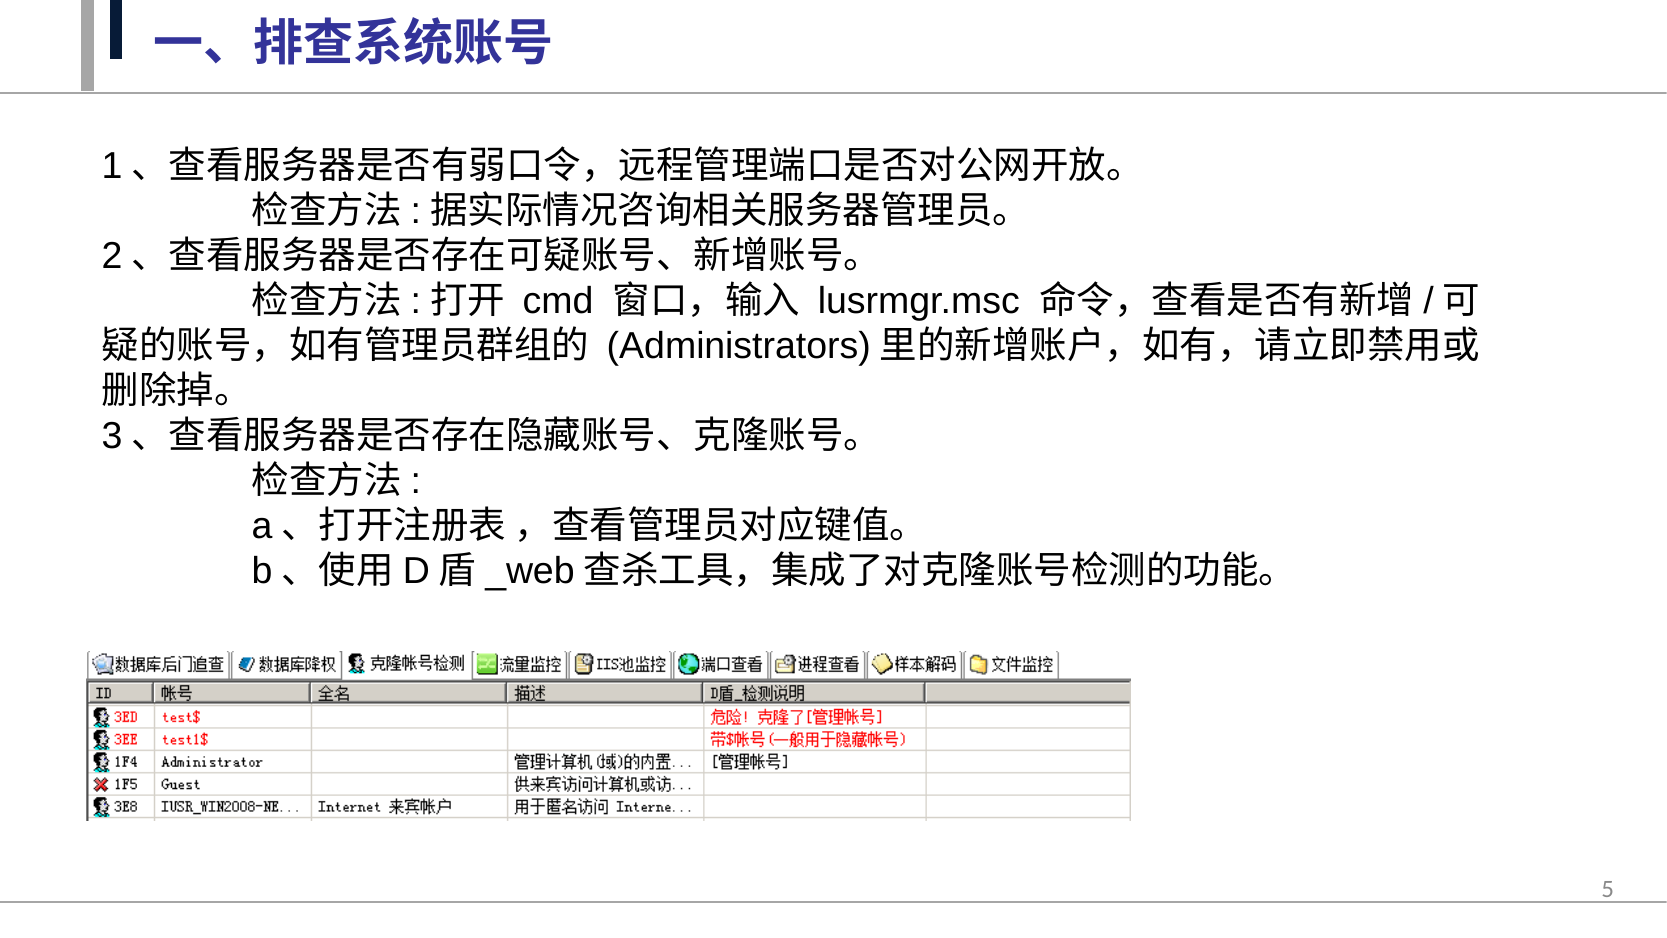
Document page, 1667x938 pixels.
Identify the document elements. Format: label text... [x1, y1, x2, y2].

slide_number 5 [1240, 862, 1630, 913]
text_box 一、排查系统账号 [138, 2, 569, 78]
picture [86, 651, 1131, 821]
text_box 1、查看服务器是否有弱口令，远程管理端口是否对公网开放。 检查方法:据实际情况咨询相关服务器管理员。 2、查看服务器是否存在可疑账号、新增账号。 检查方法:打开 cmd 窗口，输入 lusrmgr.msc 命令，查看是否有新增/可疑的账号，如有管理员群组的 (Administrators)里的新增账户，如有，请立即禁用或删除掉。 3、查看服务器是否存在隐藏账号、克隆账号。 检查方法: a、打开注册表 ，查看管理员对应键值。 b、使用D盾_web查杀工具，集成了对克隆账号检测的功能。 [86, 133, 1507, 704]
